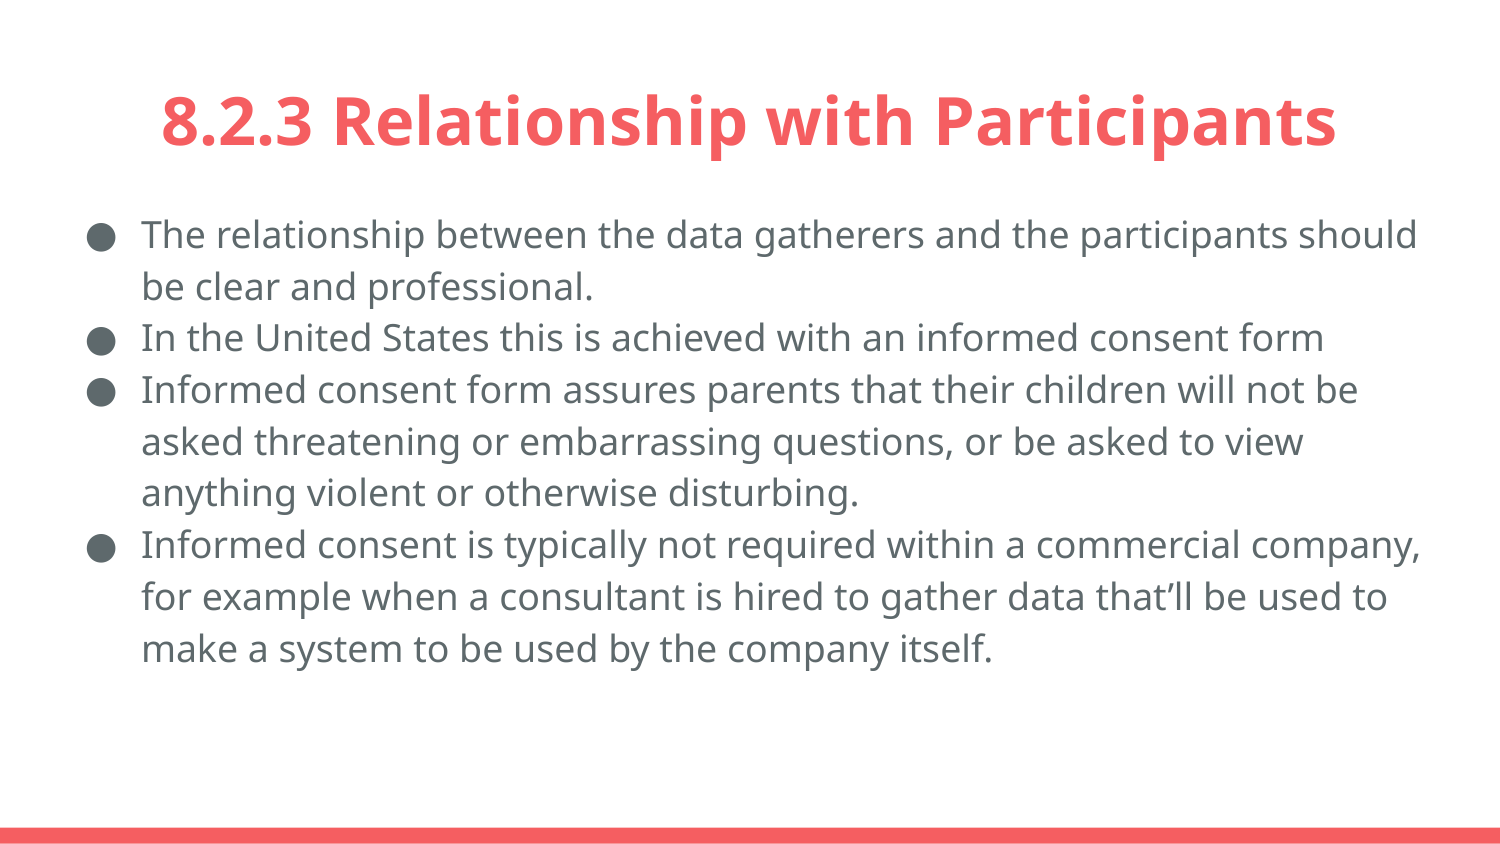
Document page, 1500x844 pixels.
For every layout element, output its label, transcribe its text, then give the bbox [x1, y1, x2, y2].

list The relationship between the data gatherers and the participants should be clear and professional. In the United States this is achieved with an informed consent form Informed consent form assures parents that their children will not be asked threatening or embarrassing questions, or be asked to view anything violent or otherwise disturbing. Informed consent is typically not required within a commercial company, for example when a consultant is hired to gather data that’ll be used to make a system to be used by the company itself. [51, 189, 1449, 750]
title 8.2.3 Relationship with Participants [51, 64, 1449, 167]
